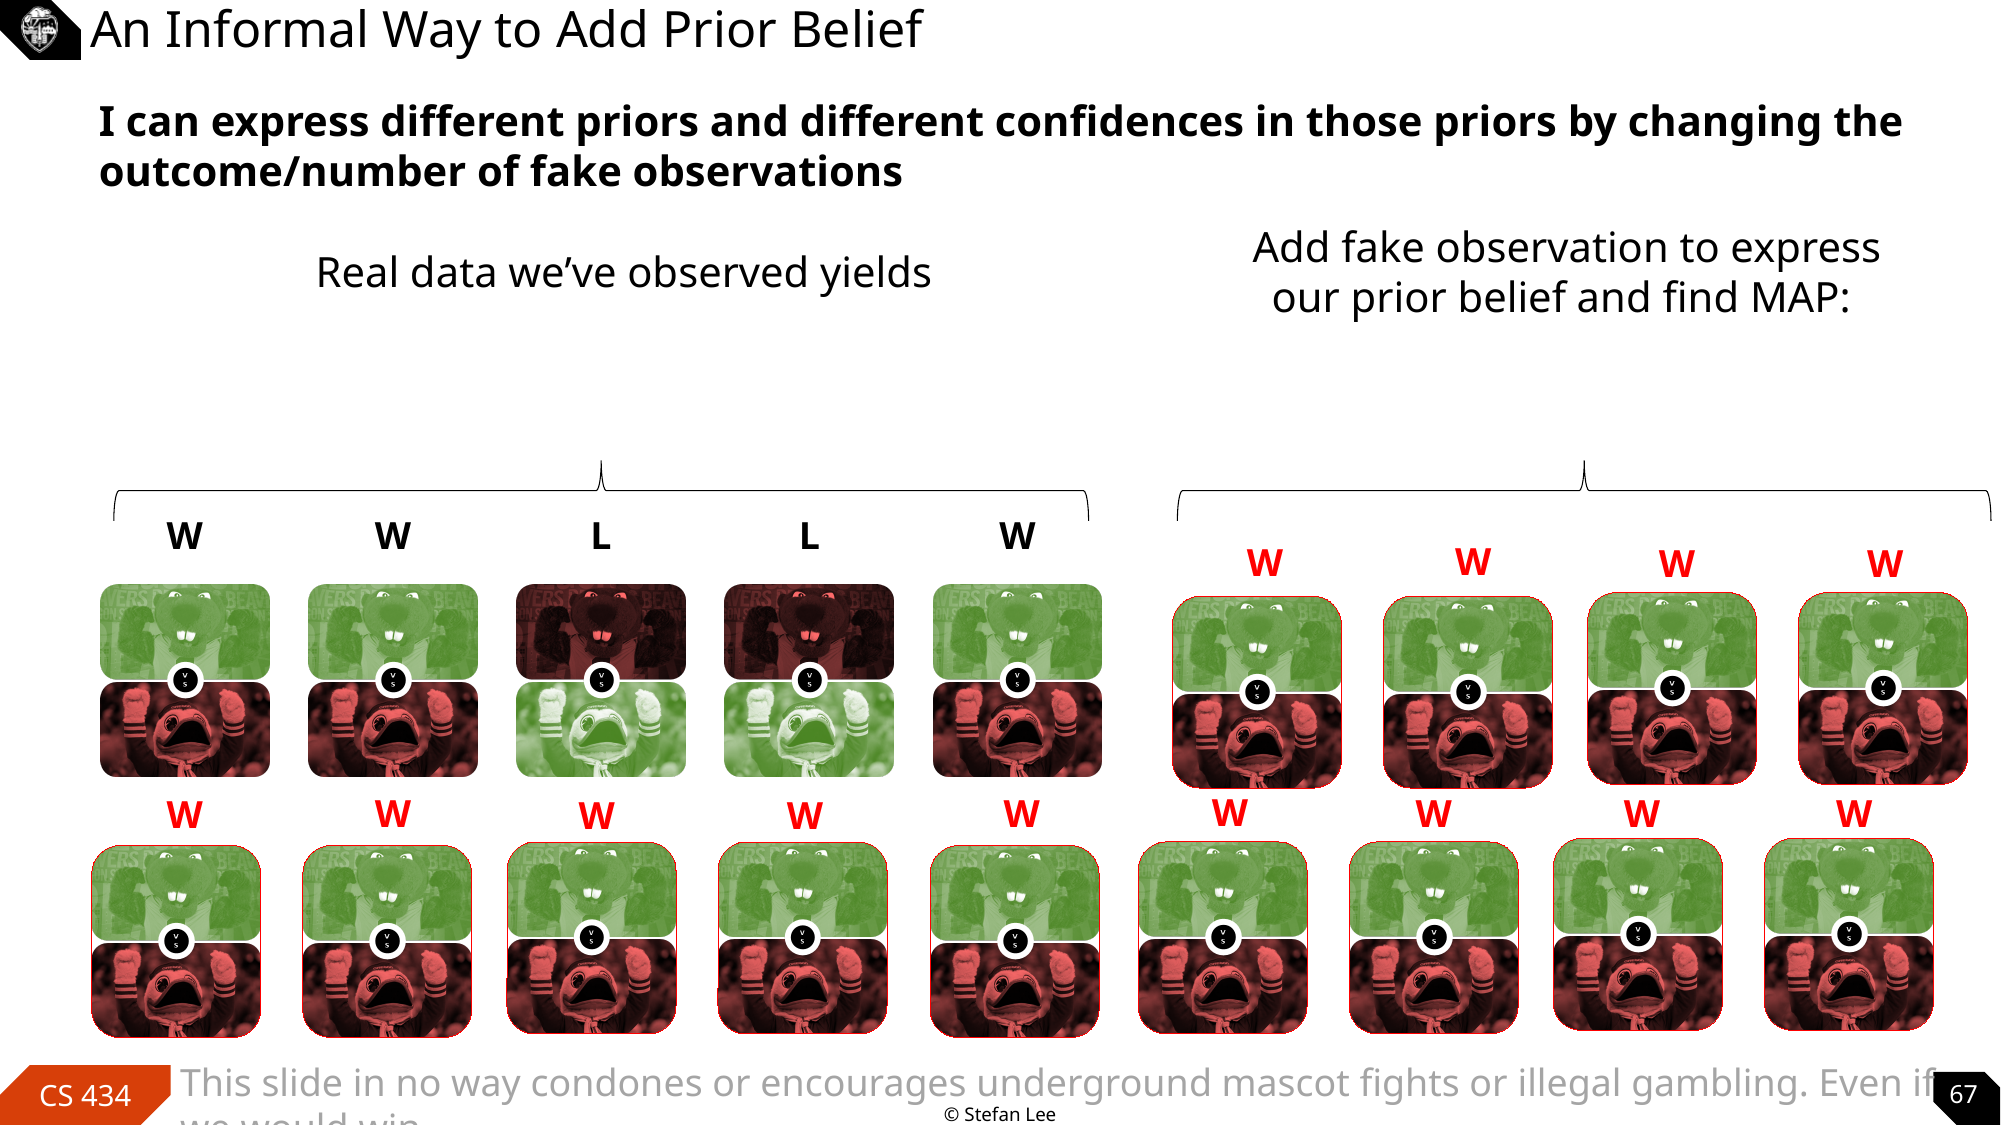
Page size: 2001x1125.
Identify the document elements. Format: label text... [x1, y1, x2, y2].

text_box [113, 460, 1090, 521]
text_box W [1619, 532, 1735, 592]
picture [930, 845, 1100, 1038]
picture [1138, 841, 1308, 1034]
text_box W [1172, 789, 1288, 841]
text_box W [964, 782, 1080, 842]
picture [933, 584, 1103, 777]
text_box W [335, 521, 451, 565]
text_box W [1376, 783, 1492, 841]
picture [718, 842, 887, 1034]
text_box L [543, 521, 659, 565]
title An Informal Way to Add Prior Belief [0, 1, 1699, 61]
text_box W [335, 783, 451, 843]
text_box W [539, 784, 655, 842]
picture [1798, 592, 1968, 785]
picture [91, 845, 261, 1038]
text_box W [1827, 532, 1943, 592]
text_box W [1415, 530, 1531, 591]
picture [308, 584, 478, 777]
text_box W [127, 521, 243, 565]
text_box [1176, 460, 1992, 521]
text_box W [747, 784, 863, 842]
text_box This slide in no way condones or encourages underground mascot fights or illegal gambling. Even if we would win. [165, 1051, 2000, 1125]
text_box W [1207, 531, 1323, 592]
text_box W [959, 521, 1076, 565]
picture [1172, 596, 1342, 789]
picture [1553, 838, 1723, 1031]
text_box L [751, 521, 867, 565]
picture [1383, 596, 1553, 789]
picture [302, 845, 472, 1038]
picture [1587, 592, 1757, 785]
picture [724, 584, 894, 777]
picture [100, 584, 270, 777]
picture [516, 584, 686, 777]
picture [1764, 838, 1934, 1031]
text_box I can express different priors and different confidences in those priors by changing the outcome/number of fake observations [84, 87, 1968, 203]
text_box W [127, 783, 243, 844]
picture [507, 842, 676, 1034]
text_box W [1796, 783, 1912, 838]
text_box W [1584, 783, 1700, 838]
picture [1349, 841, 1519, 1034]
